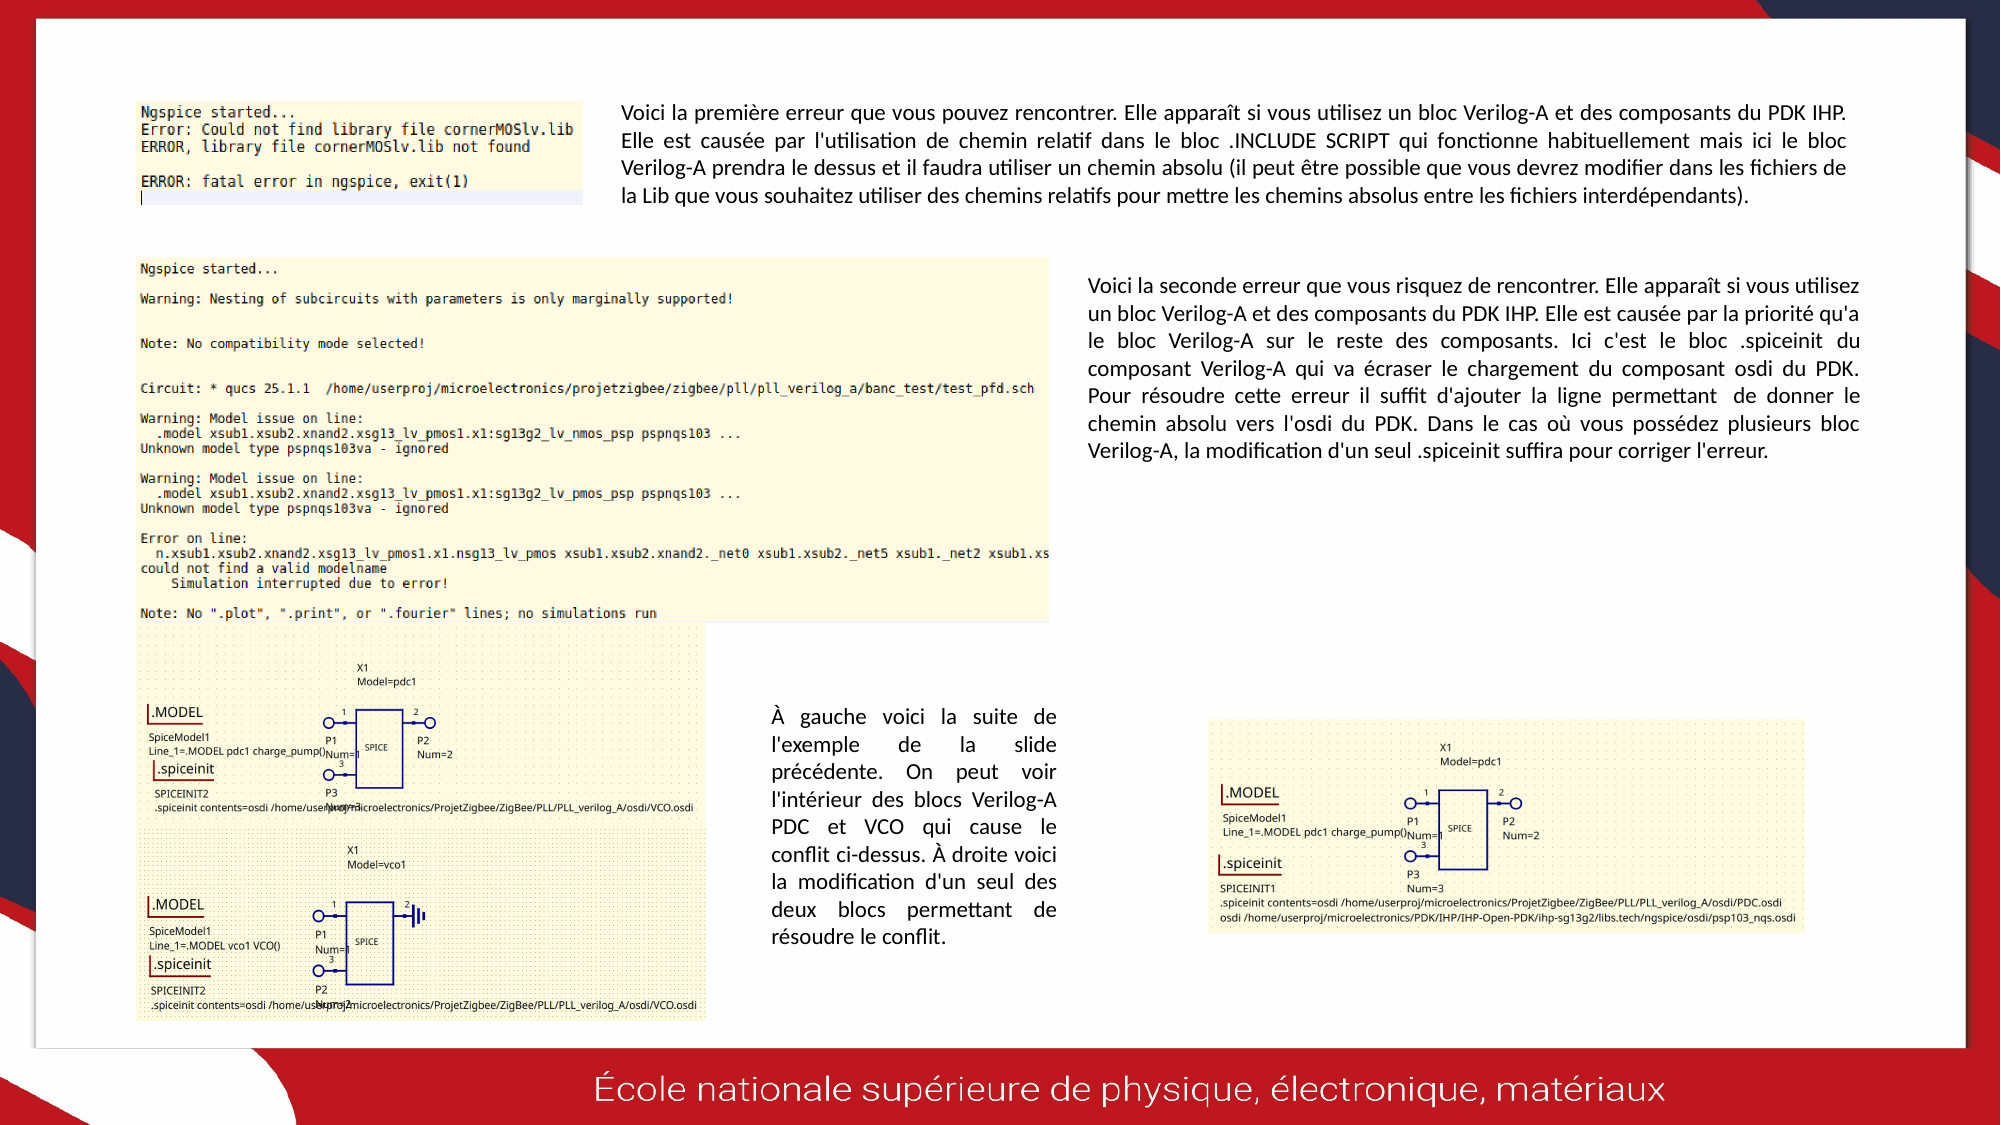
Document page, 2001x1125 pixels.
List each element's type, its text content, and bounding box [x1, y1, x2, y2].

picture [0, 0, 2000, 1125]
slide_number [137, 1042, 588, 1103]
slide_number 31 [1412, 1042, 1863, 1103]
text_box Voici la seconde erreur que vous risquez de rencontrer. Elle apparaît si vous utilisez un bloc Verilog-A et des composants du PDK IHP. Elle est causée par la priorité qu'a le bloc Verilog-A sur le reste des composants. Ici c'est le bloc .spiceinit du composant Verilog-A qui va écraser le chargement du composant osdi du PDK. Pour résoudre cette erreur il suffit d'ajouter la ligne permettant de donner le chemin absolu vers l'osdi du PDK. Dans le cas où vous possédez plusieurs bloc Verilog-A, la modification d'un seul .spiceinit suffira pour corriger l'erreur. [1072, 263, 1876, 471]
text_box Voici la première erreur que vous pouvez rencontrer. Elle apparaît si vous utilisez un bloc Verilog-A et des composants du PDK IHP. Elle est causée par l'utilisation de chemin relatif dans le bloc .INCLUDE SCRIPT qui fonctionne habituellement mais ici le bloc Verilog-A prendra le dessus et il faudra utiliser un chemin absolu (il peut être possible que vous devrez modifier dans les fichiers de la Lib que vous souhaitez utiliser des chemins relatifs pour mettre les chemins absolus entre les fichiers interdépendants). [605, 90, 1864, 216]
text_box À gauche voici la suite de l'exemple de la slide précédente. On peut voir l'intérieur des blocs Verilog-A PDC et VCO qui cause le conflit ci-dessus. À droite voici la modification d'un seul des deux blocs permettant de résoudre le conflit. [756, 694, 1073, 957]
